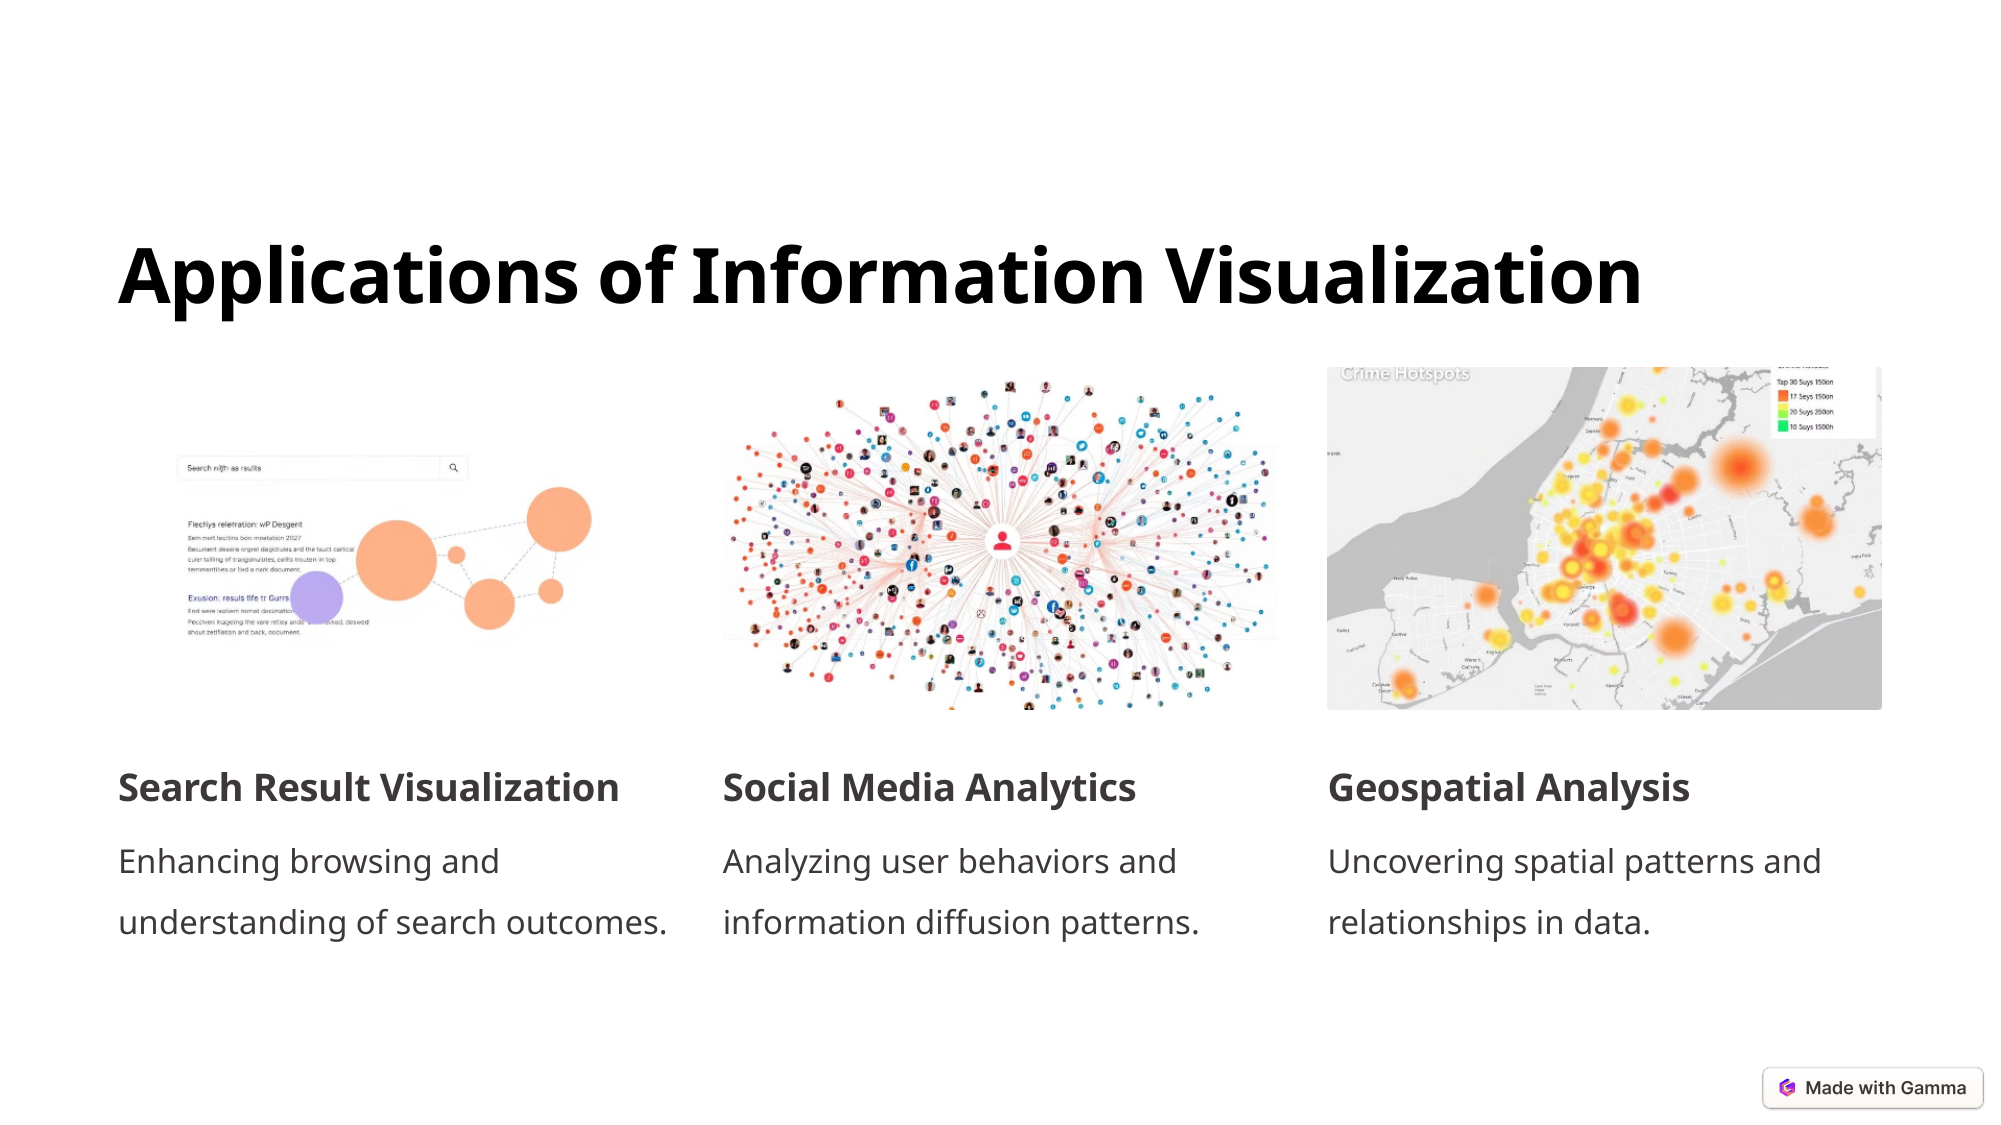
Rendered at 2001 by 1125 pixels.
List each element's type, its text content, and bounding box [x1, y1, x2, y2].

text_box Enhancing browsing and understanding of search outcomes. [118, 819, 673, 922]
text_box Analyzing user behaviors and information diffusion patterns. [722, 819, 1278, 922]
picture [722, 367, 1278, 710]
text_box Search Result Visualization [118, 751, 653, 800]
text_box Applications of Information Visualization [118, 203, 1750, 300]
picture [1755, 1059, 1991, 1116]
picture [1327, 367, 1882, 710]
text_box Geospatial Analysis [1327, 751, 1712, 800]
picture [118, 367, 673, 710]
text_box Social Media Analytics [722, 751, 1164, 800]
text_box Uncovering spatial patterns and relationships in data. [1327, 819, 1882, 922]
